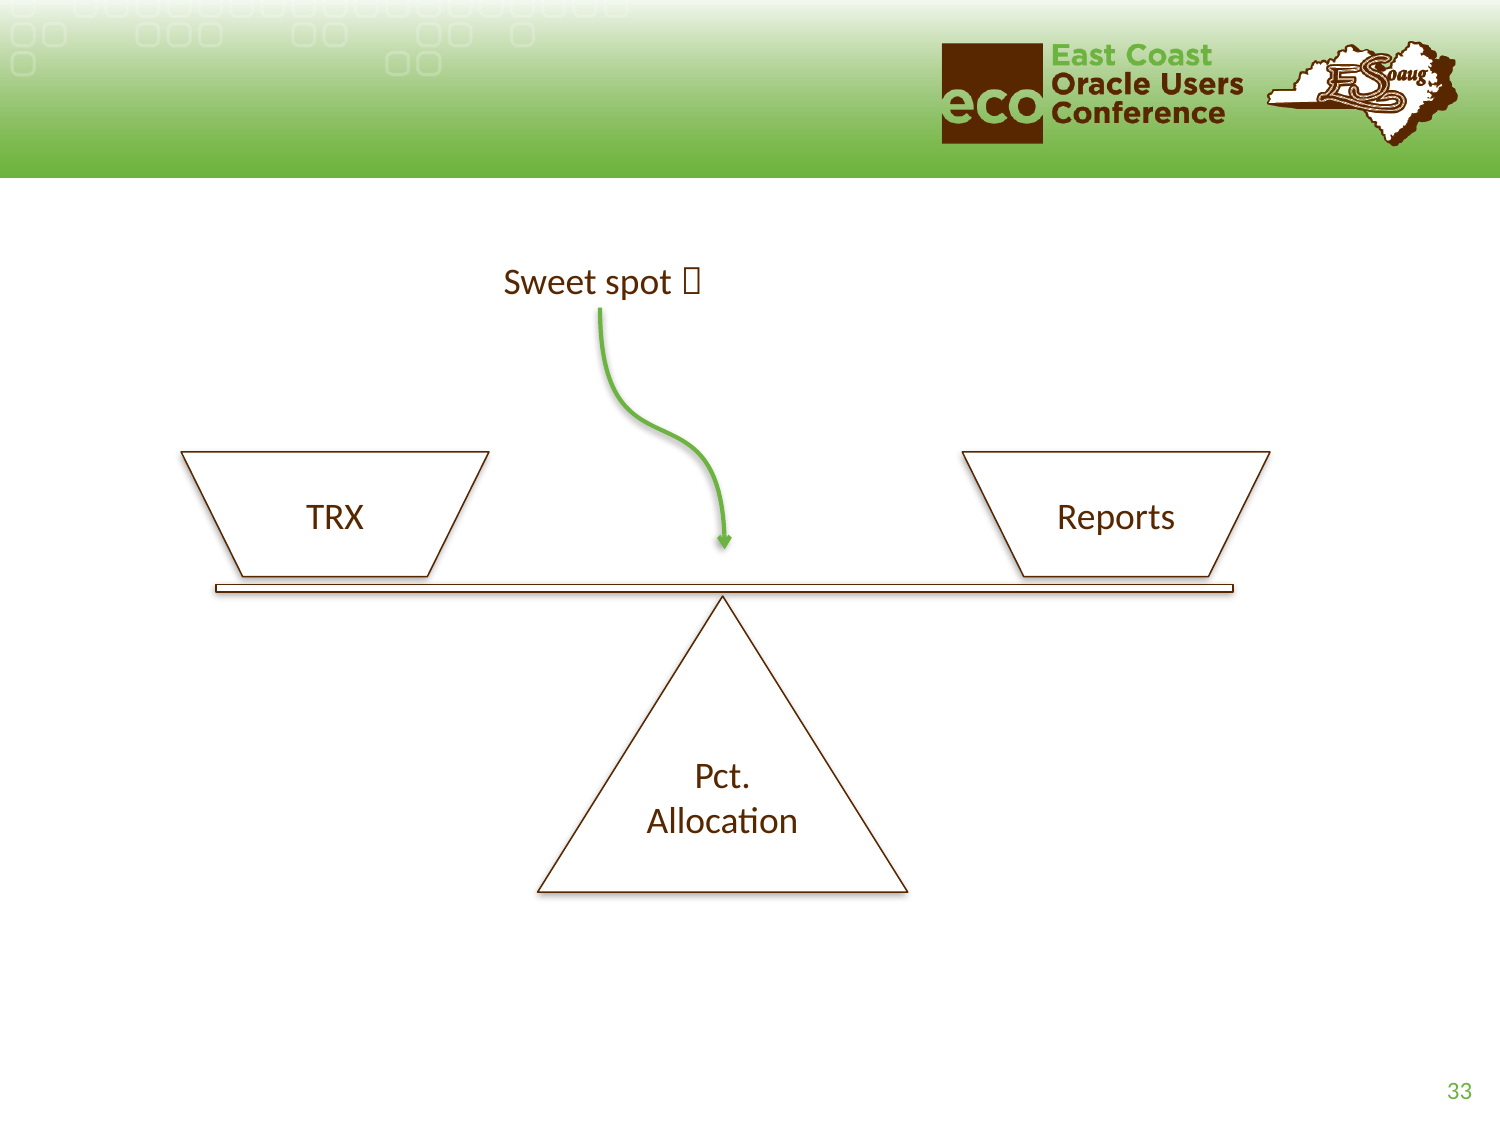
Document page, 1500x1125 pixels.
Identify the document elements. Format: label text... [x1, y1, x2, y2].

text_box [215, 584, 1234, 593]
picture [0, 0, 1500, 1125]
slide_number 33 [1395, 1059, 1488, 1120]
text_box TRX [180, 451, 490, 578]
text_box Pct. Allocation [536, 600, 909, 893]
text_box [541, 365, 784, 492]
text_box Reports [961, 451, 1271, 578]
text_box Sweet spot  [488, 249, 719, 309]
